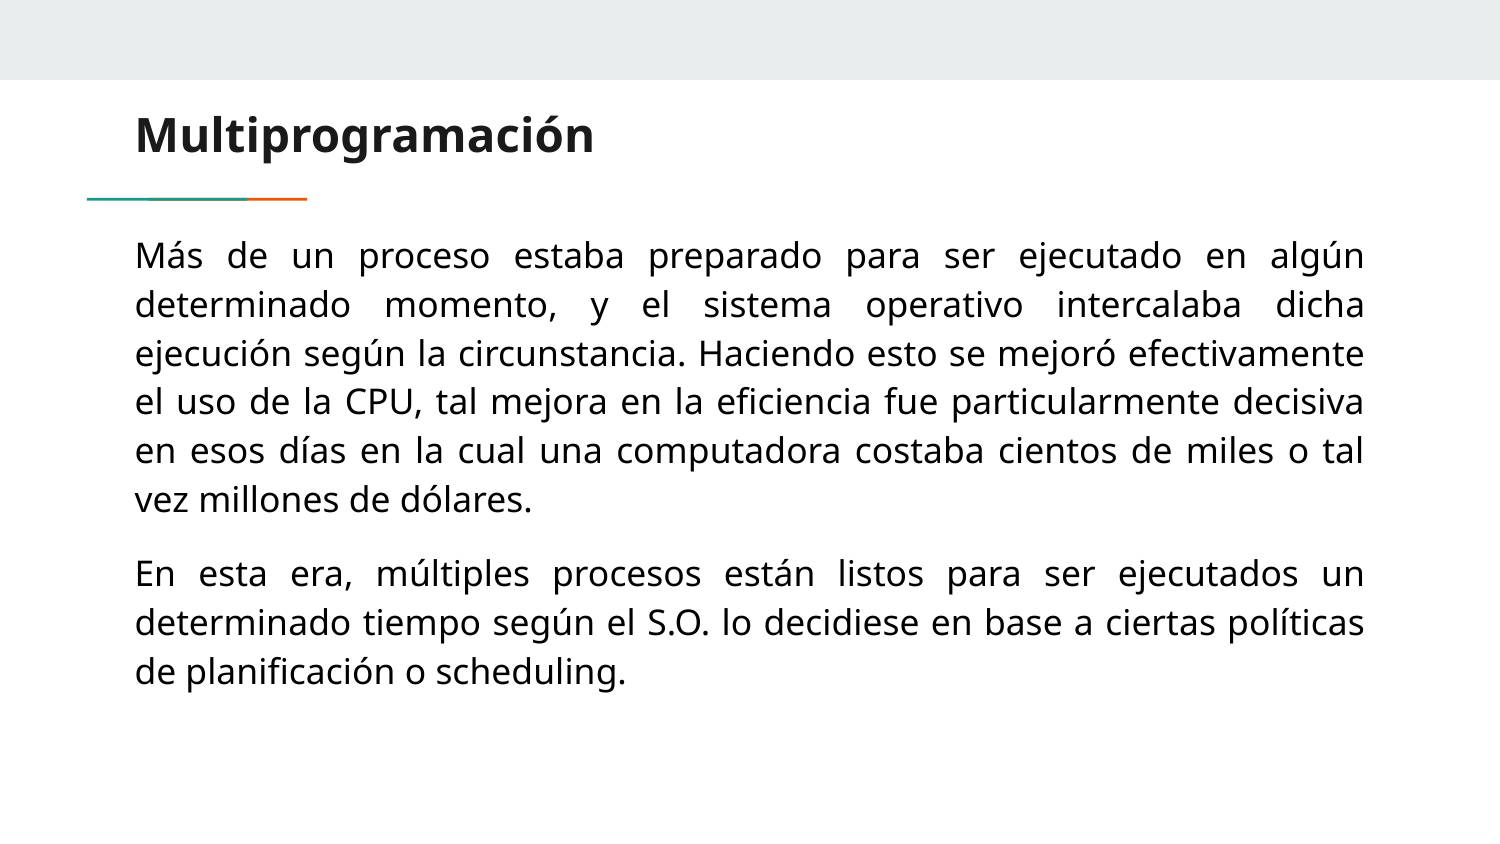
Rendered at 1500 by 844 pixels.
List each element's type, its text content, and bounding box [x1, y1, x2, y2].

title Multiprogramación [119, 89, 1381, 178]
list Más de un proceso estaba preparado para ser ejecutado en algún determinado momento, y el sistema operativo intercalaba dicha ejecución según la circunstancia. Haciendo esto se mejoró efectivamente el uso de la CPU, tal mejora en la eficiencia fue particularmente decisiva en esos días en la cual una computadora costaba cientos de miles o tal vez millones de dólares. En esta era, múltiples procesos están listos para ser ejecutados un determinado tiempo según el S.O. lo decidiese en base a ciertas políticas de planificación o scheduling. [119, 211, 1381, 802]
